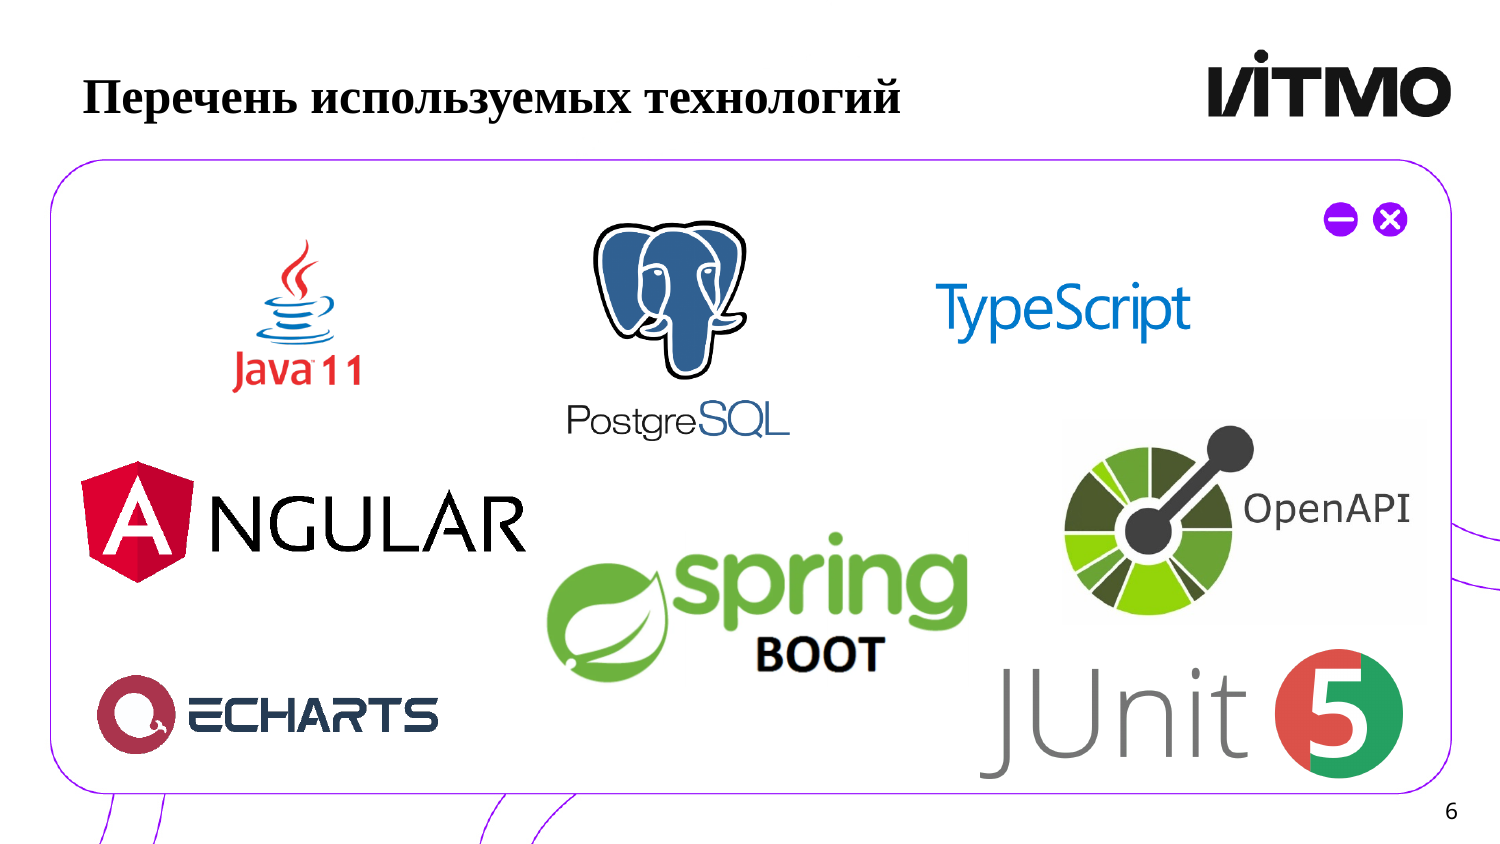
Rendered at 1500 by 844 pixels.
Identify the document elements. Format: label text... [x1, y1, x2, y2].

list 6 [1412, 791, 1491, 835]
title Перечень используемых технологий [74, 49, 1106, 138]
picture [0, 0, 1500, 844]
